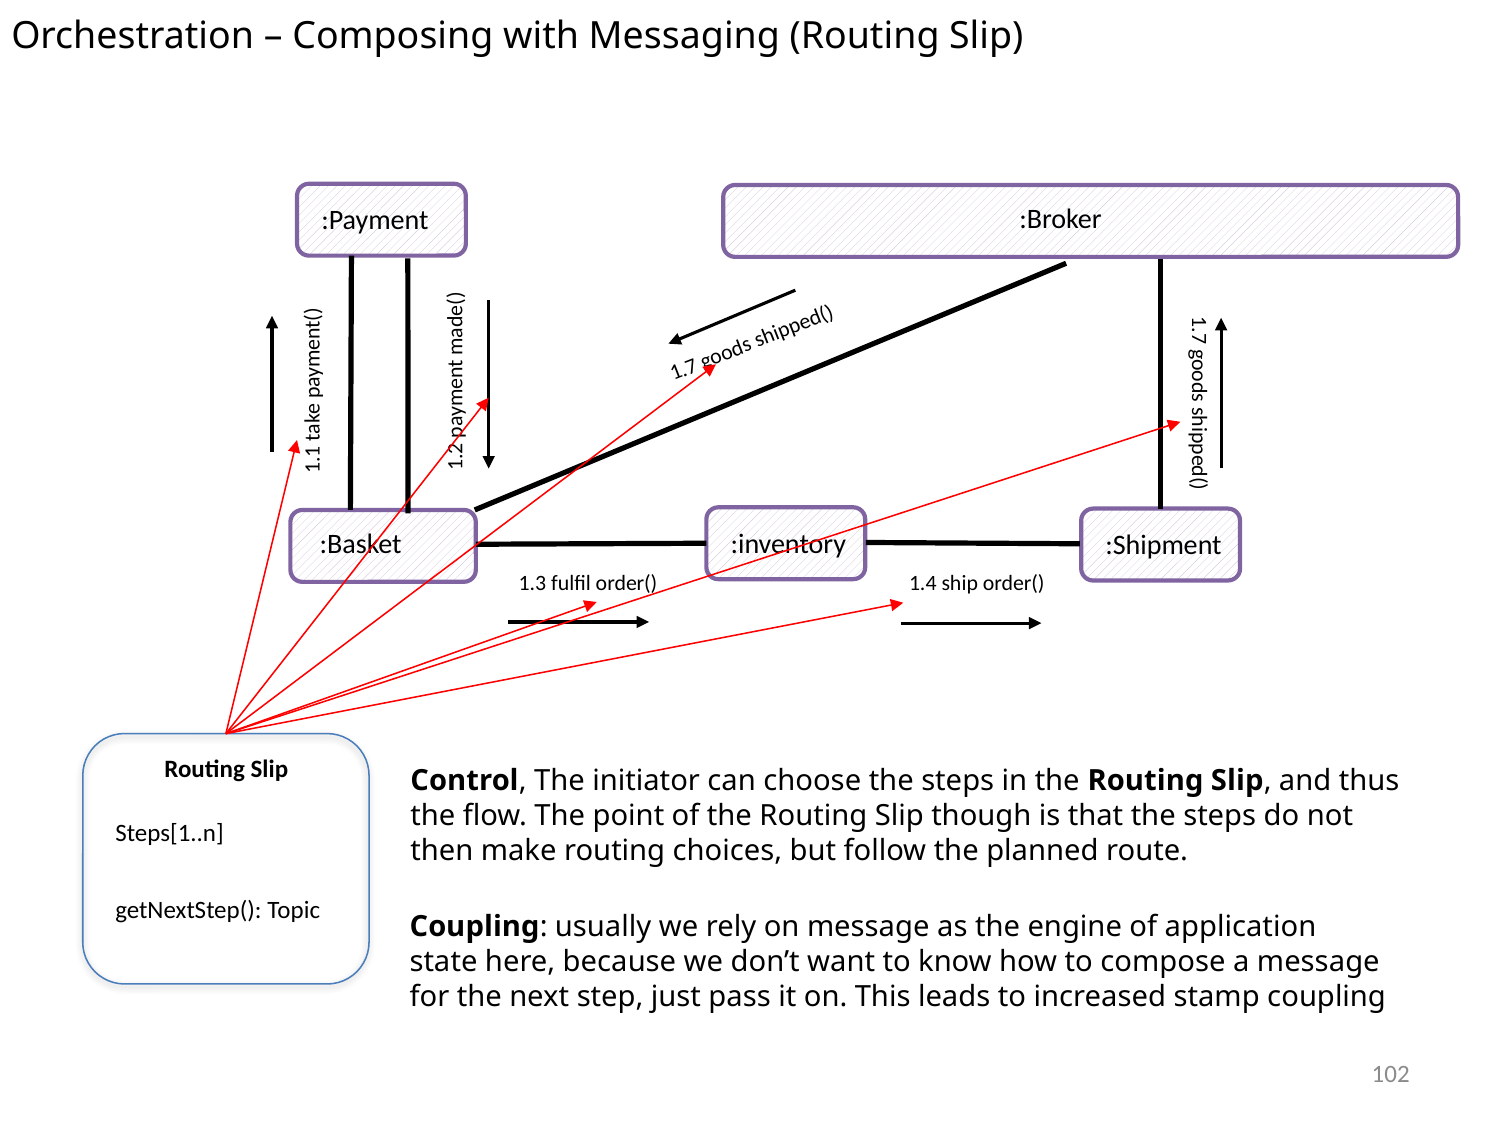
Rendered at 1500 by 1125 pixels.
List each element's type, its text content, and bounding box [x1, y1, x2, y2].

text_box [1185, 568, 1243, 583]
text_box :Payment [306, 194, 462, 243]
text_box [81, 732, 370, 985]
text_box getNextStep(): Topic [100, 885, 352, 931]
text_box Orchestration – Composing with Messaging (Routing Slip) [0, 0, 1500, 67]
text_box Routing Slip [149, 744, 304, 790]
text_box 1.7 goods shipped() [1180, 301, 1222, 542]
text_box Control, The initiator can choose the steps in the Routing Slip, and thus the flow. The point of the Routing Slip though is that the steps do not then make routing choices, but follow the planned route. [395, 754, 1432, 874]
slide_number 102 [1074, 1042, 1425, 1103]
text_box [225, 363, 717, 734]
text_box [721, 421, 1180, 734]
text_box 1.2 payment made() [433, 221, 474, 362]
text_box :Broker [1004, 193, 1118, 242]
text_box :Shipment [1185, 519, 1250, 568]
text_box [721, 182, 1461, 259]
text_box Coupling: usually we rely on message as the engine of application state here, because we don’t want to know how to compose a message for the next step, just pass it on. This leads to increased stamp coupling [394, 899, 1407, 1020]
text_box [1222, 506, 1242, 519]
text_box [294, 181, 468, 258]
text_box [474, 263, 1067, 420]
text_box 1.1 take payment() [290, 283, 332, 362]
text_box Steps[1..n] [100, 808, 305, 854]
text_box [668, 289, 796, 344]
